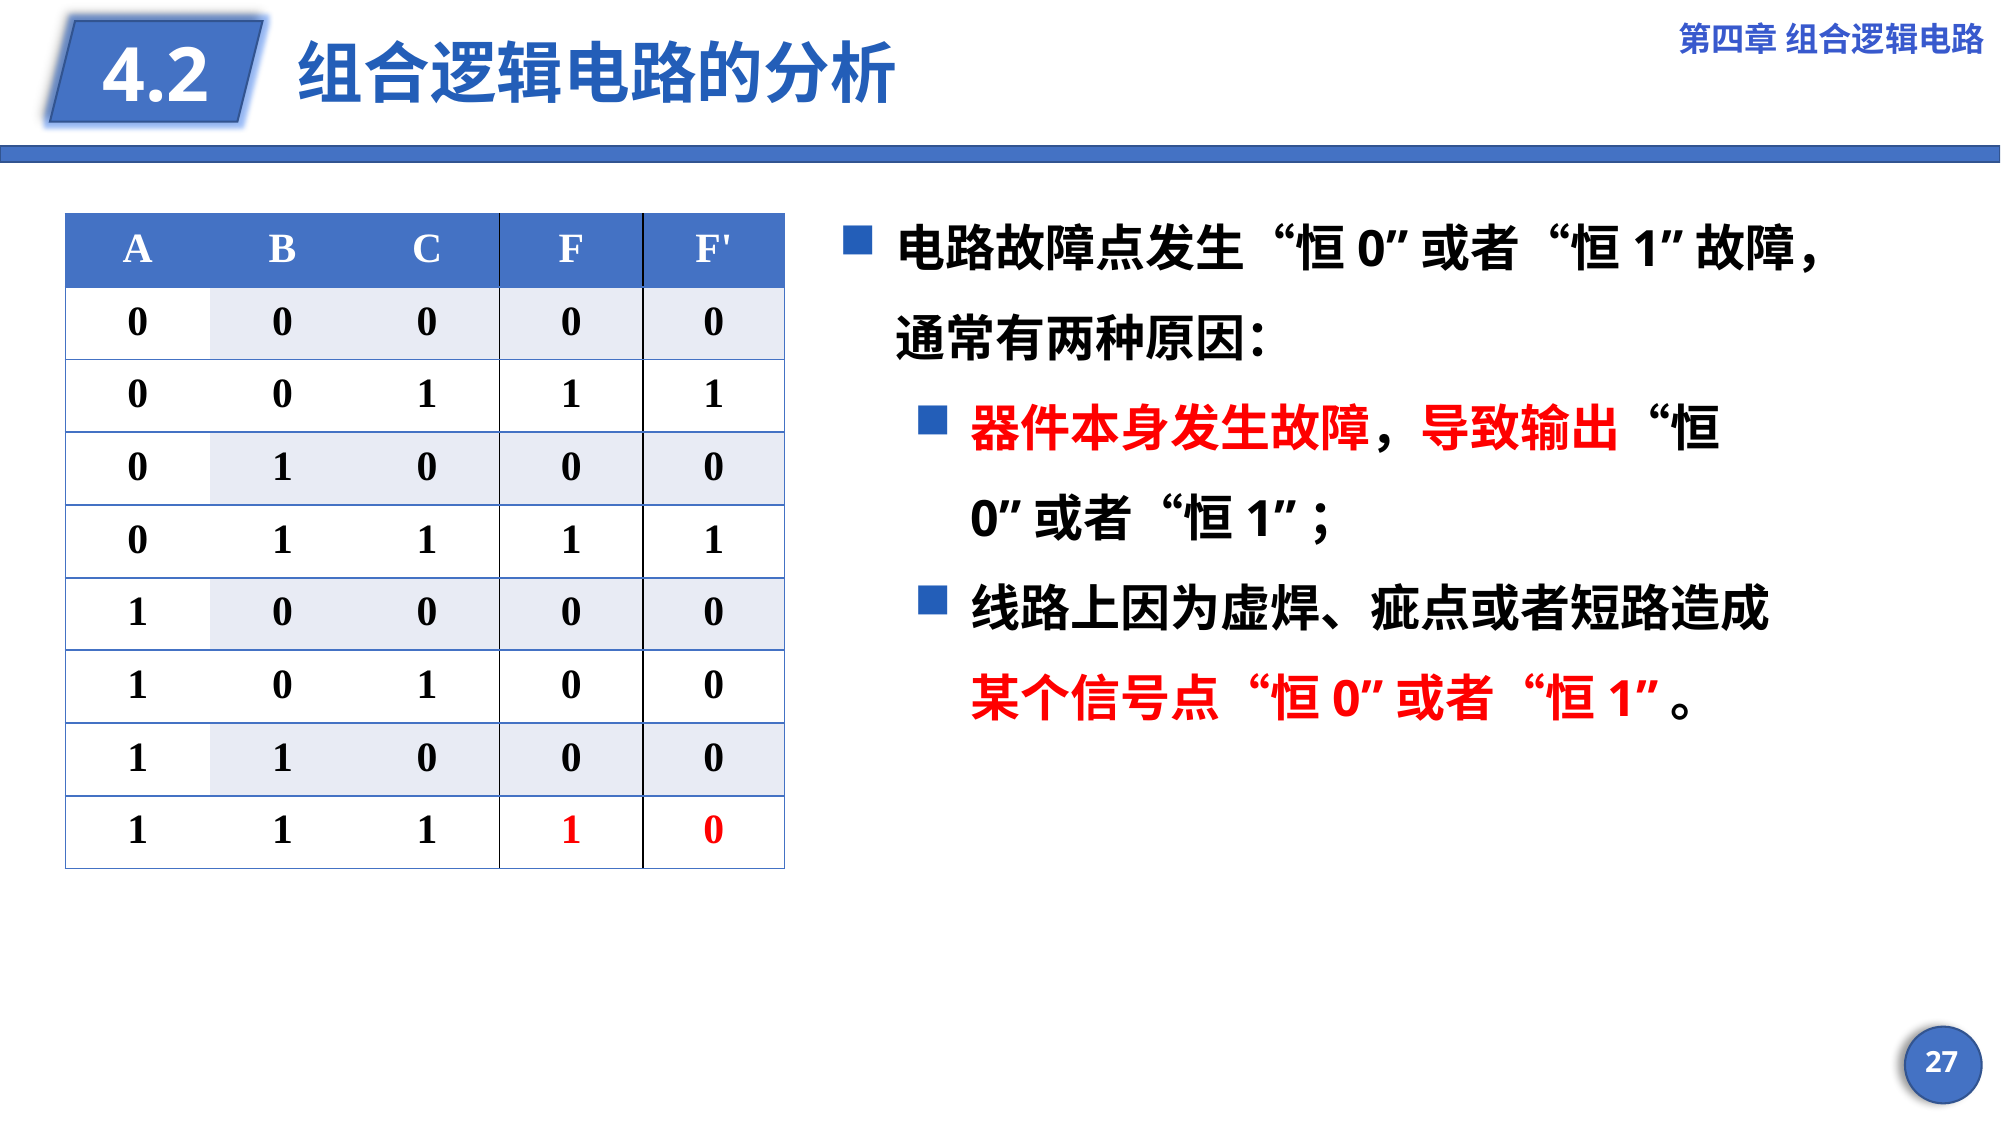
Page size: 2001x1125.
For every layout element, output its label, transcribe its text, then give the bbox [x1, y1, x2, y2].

table_cell 0 [355, 433, 499, 504]
table_cell 0 [66, 288, 210, 359]
table_cell 0 [644, 579, 784, 649]
table_cell 1 [355, 797, 499, 868]
table_cell 0 [355, 579, 499, 649]
table_header F' [644, 215, 784, 286]
table_cell 1 [500, 506, 642, 577]
table_cell 0 [500, 433, 642, 504]
table_cell 0 [66, 360, 210, 431]
text_box 4.2 [48, 20, 264, 123]
table_cell 1 [355, 506, 499, 577]
table_cell 0 [644, 797, 784, 868]
table_cell 0 [500, 724, 642, 795]
table_cell 1 [644, 506, 784, 577]
title 组合逻辑电路的分析 [281, 16, 1592, 137]
table_cell 0 [500, 579, 642, 649]
table_cell 0 [355, 288, 499, 359]
table_cell 0 [66, 433, 210, 504]
table_cell 1 [66, 579, 210, 649]
footer 第四章 组合逻辑电路 [1654, 0, 2000, 84]
table_cell 1 [210, 506, 355, 577]
table_cell 0 [644, 288, 784, 359]
table_cell 0 [644, 651, 784, 722]
table_header C [355, 215, 499, 286]
table_header B [210, 215, 355, 286]
table_cell 1 [355, 360, 499, 431]
table_cell 1 [500, 360, 642, 431]
table_cell 1 [210, 724, 355, 795]
table_cell 0 [355, 724, 499, 795]
table_header F [500, 215, 642, 286]
table_cell 1 [66, 724, 210, 795]
table_cell 1 [644, 360, 784, 431]
table_cell 0 [500, 651, 642, 722]
table_cell 1 [355, 651, 499, 722]
table_cell 1 [500, 797, 642, 868]
table_cell 1 [210, 433, 355, 504]
table_cell 0 [66, 506, 210, 577]
table_cell 0 [210, 288, 355, 359]
table_cell 0 [644, 724, 784, 795]
table_cell 0 [210, 579, 355, 649]
text_box 电路故障点发生“恒0”或者“恒1”故障，通常有两种原因： 器件本身发生故障，导致输出“恒0”或者“恒1”； 线路上因为虚焊、疵点或者短路造成某个信号点“恒0”或者“恒1”。 [824, 178, 1825, 734]
table_cell 1 [66, 797, 210, 868]
table_cell 0 [500, 288, 642, 359]
table_header A [66, 215, 210, 286]
table_cell 1 [66, 651, 210, 722]
table_cell 0 [210, 651, 355, 722]
slide_number 27 [1895, 1033, 1989, 1094]
table_cell 1 [210, 797, 355, 868]
table_cell 0 [210, 360, 355, 431]
table_cell 0 [644, 433, 784, 504]
